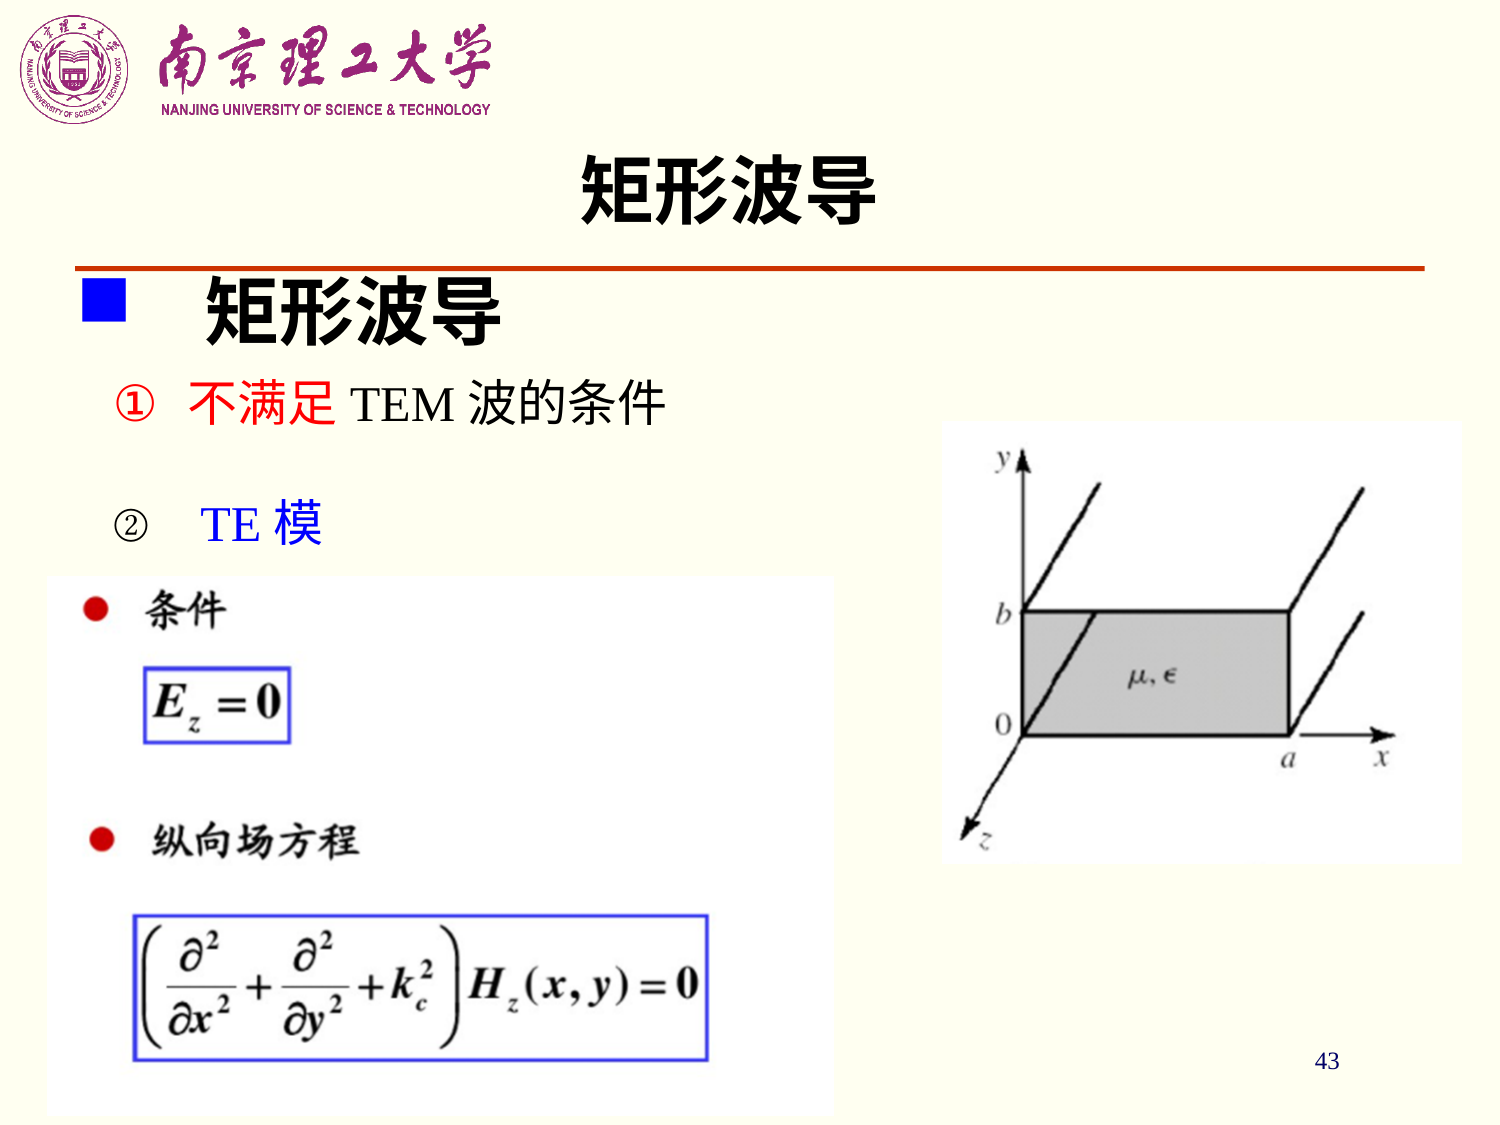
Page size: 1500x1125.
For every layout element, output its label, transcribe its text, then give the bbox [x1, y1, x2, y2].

text_box 不满足TEM波的条件 TE模 [98, 363, 725, 576]
picture [17, 15, 491, 126]
picture [47, 576, 834, 1116]
title 矩形波导 [63, 165, 1397, 303]
text_box 矩形波导 [61, 184, 1287, 363]
picture [942, 421, 1462, 864]
